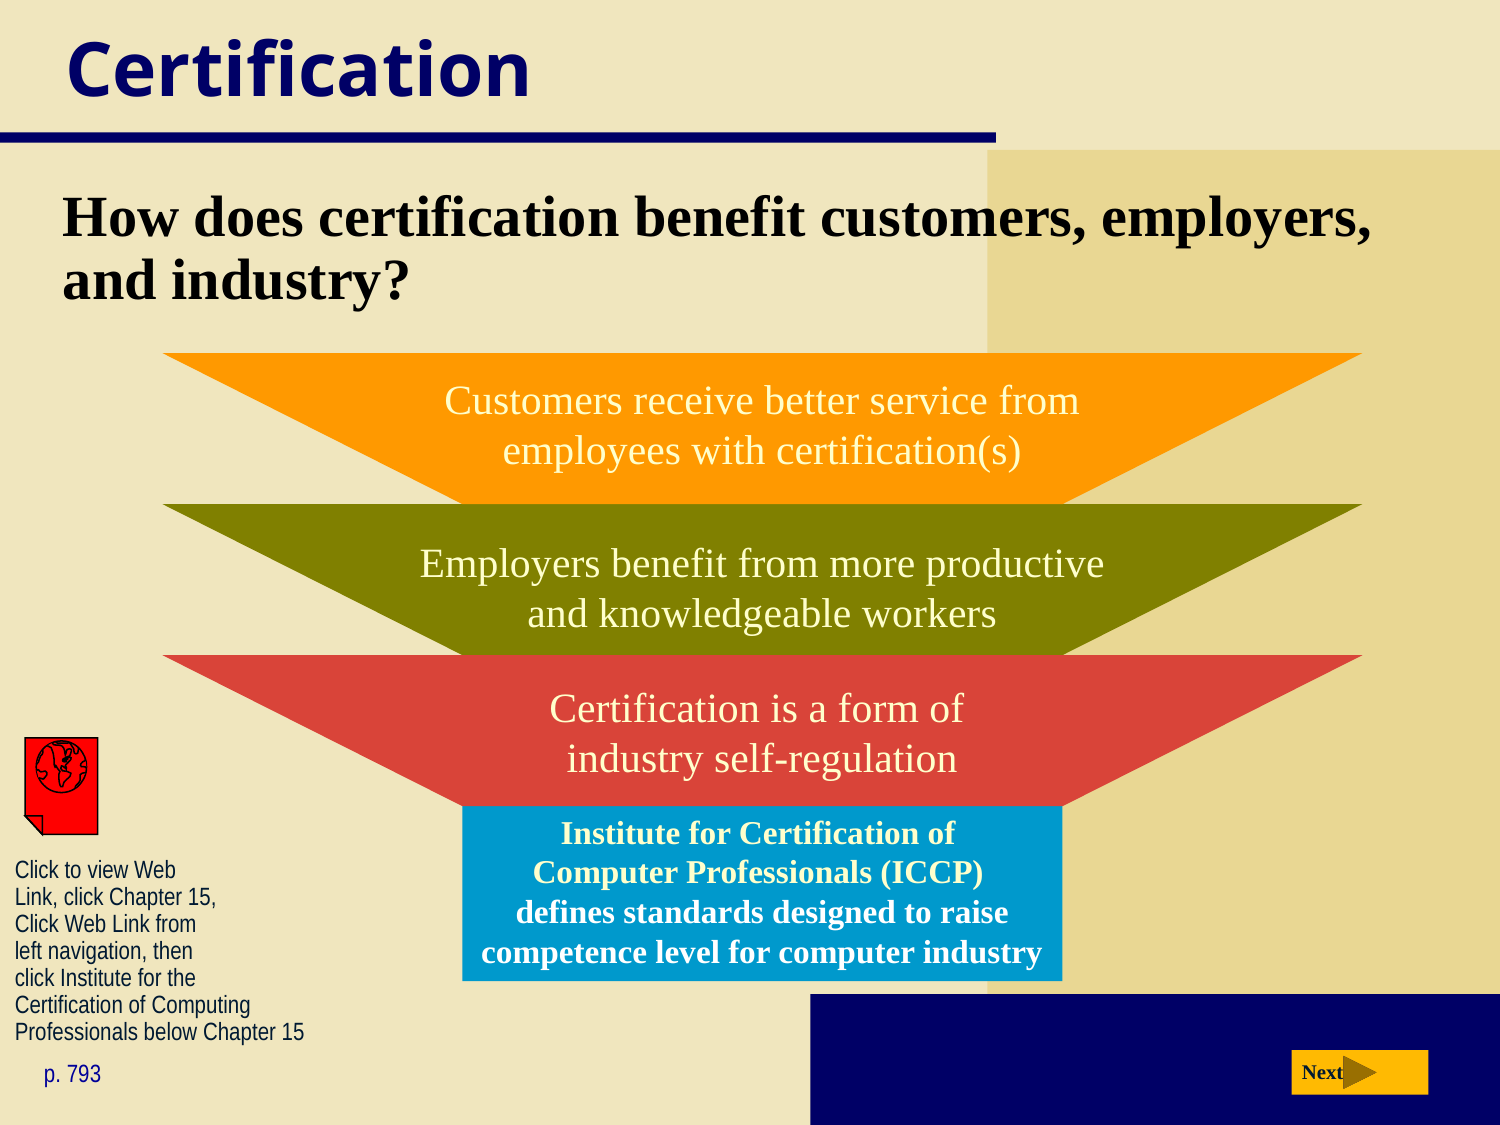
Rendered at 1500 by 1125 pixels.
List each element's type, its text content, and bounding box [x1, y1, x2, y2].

text_box p. 793 [29, 1050, 242, 1095]
text_box Customers receive better service from employees with certification(s) [162, 353, 1363, 505]
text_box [0, 737, 326, 951]
text_box Institute for Certification of Computer Professionals (ICCP) defines standards designed to raise competence level for computer industry [462, 807, 1063, 982]
text_box Certification is a form of industry self-regulation [162, 655, 1363, 807]
text_box Employers benefit from more productive and knowledgeable workers [162, 504, 1363, 655]
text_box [1286, 1049, 1429, 1095]
list How does certification benefit customers, employers, and industry? [47, 178, 1411, 276]
title Certification [49, 0, 1459, 133]
